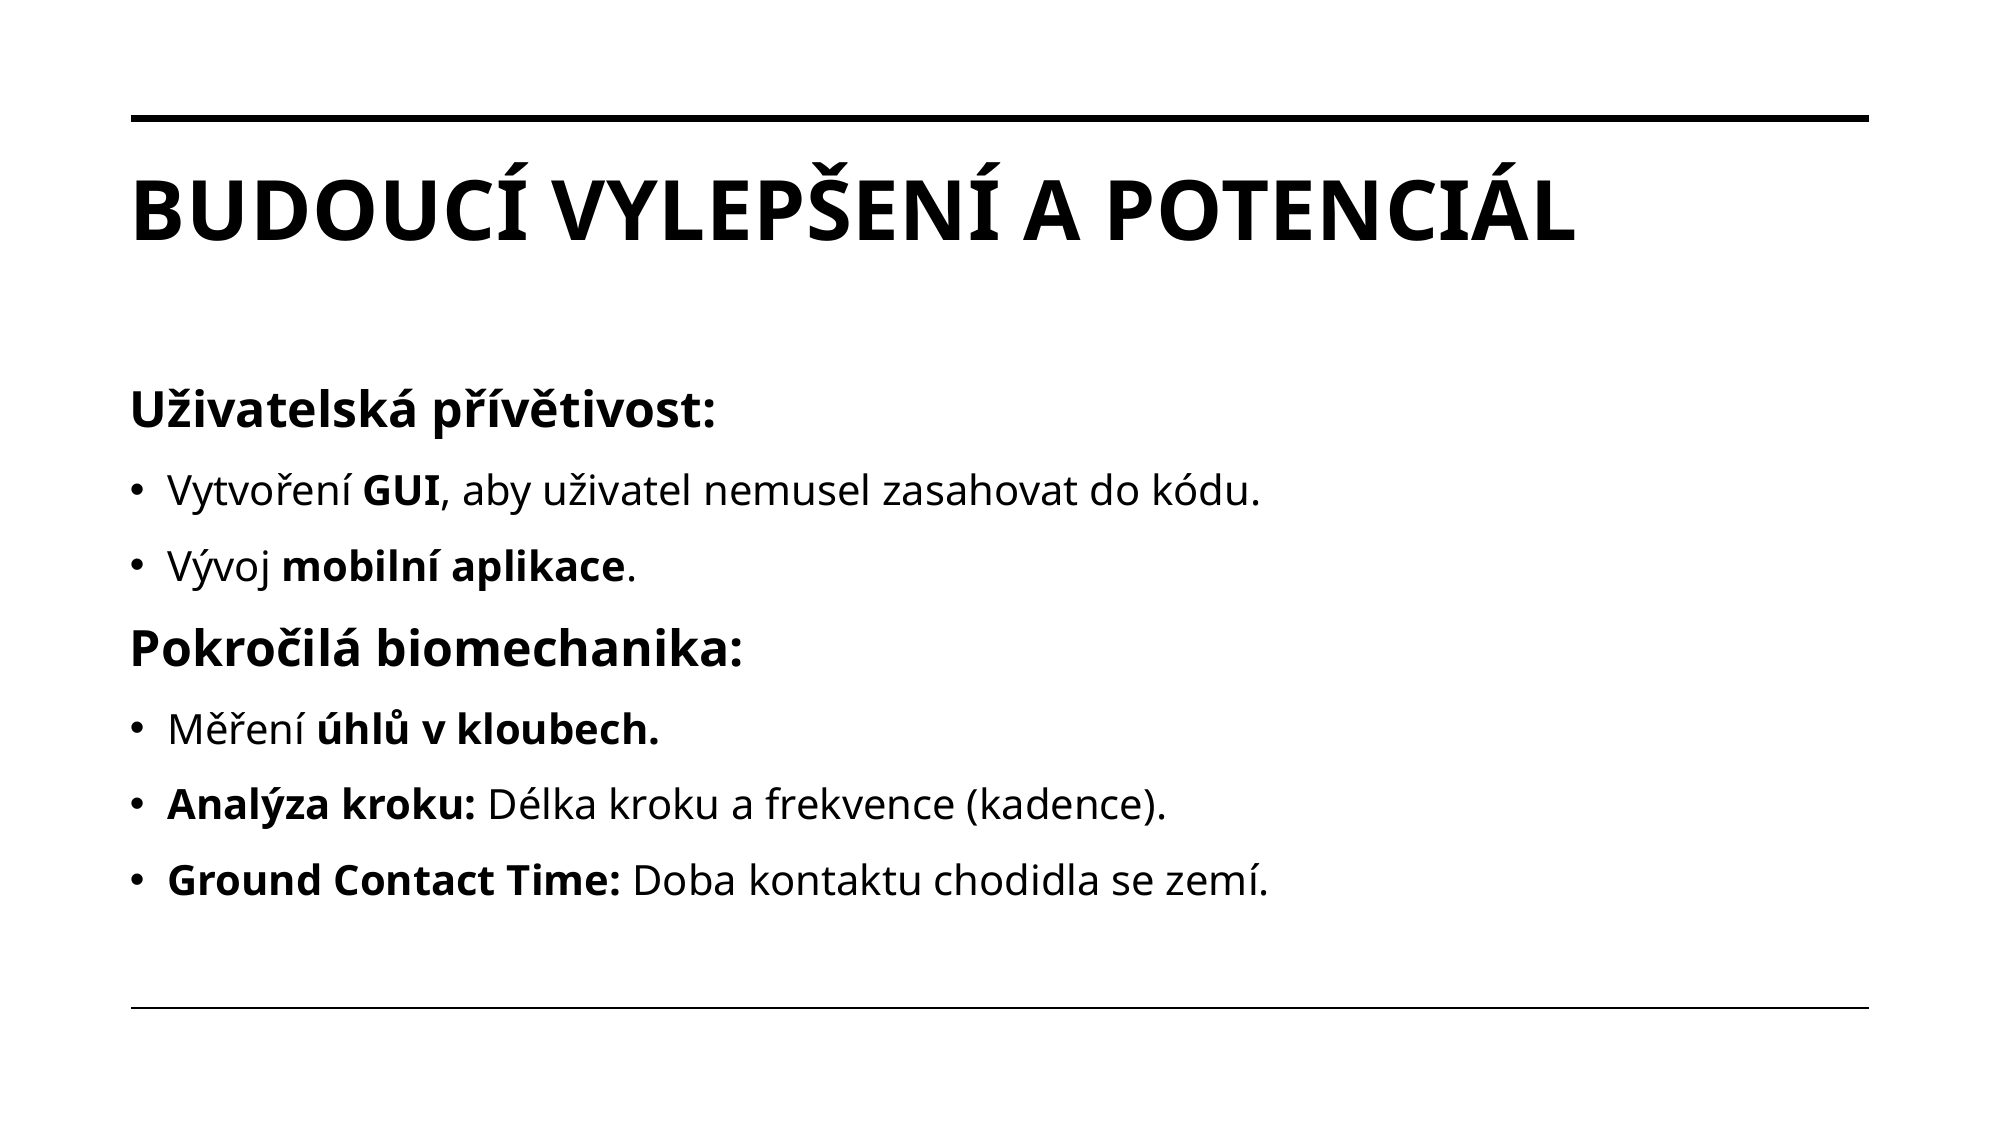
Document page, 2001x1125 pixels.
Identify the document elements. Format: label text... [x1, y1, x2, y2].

title Budoucí vylepšení a potenciál [114, 149, 1869, 364]
list Uživatelská přívětivost: Vytvoření GUI, aby uživatel nemusel zasahovat do kódu. Vývoj mobilní aplikace. Pokročilá biomechanika: Měření úhlů v kloubech. Analýza kroku: Délka kroku a frekvence (kadence). Ground Contact Time: Doba kontaktu chodidla se zemí. [114, 364, 1869, 978]
